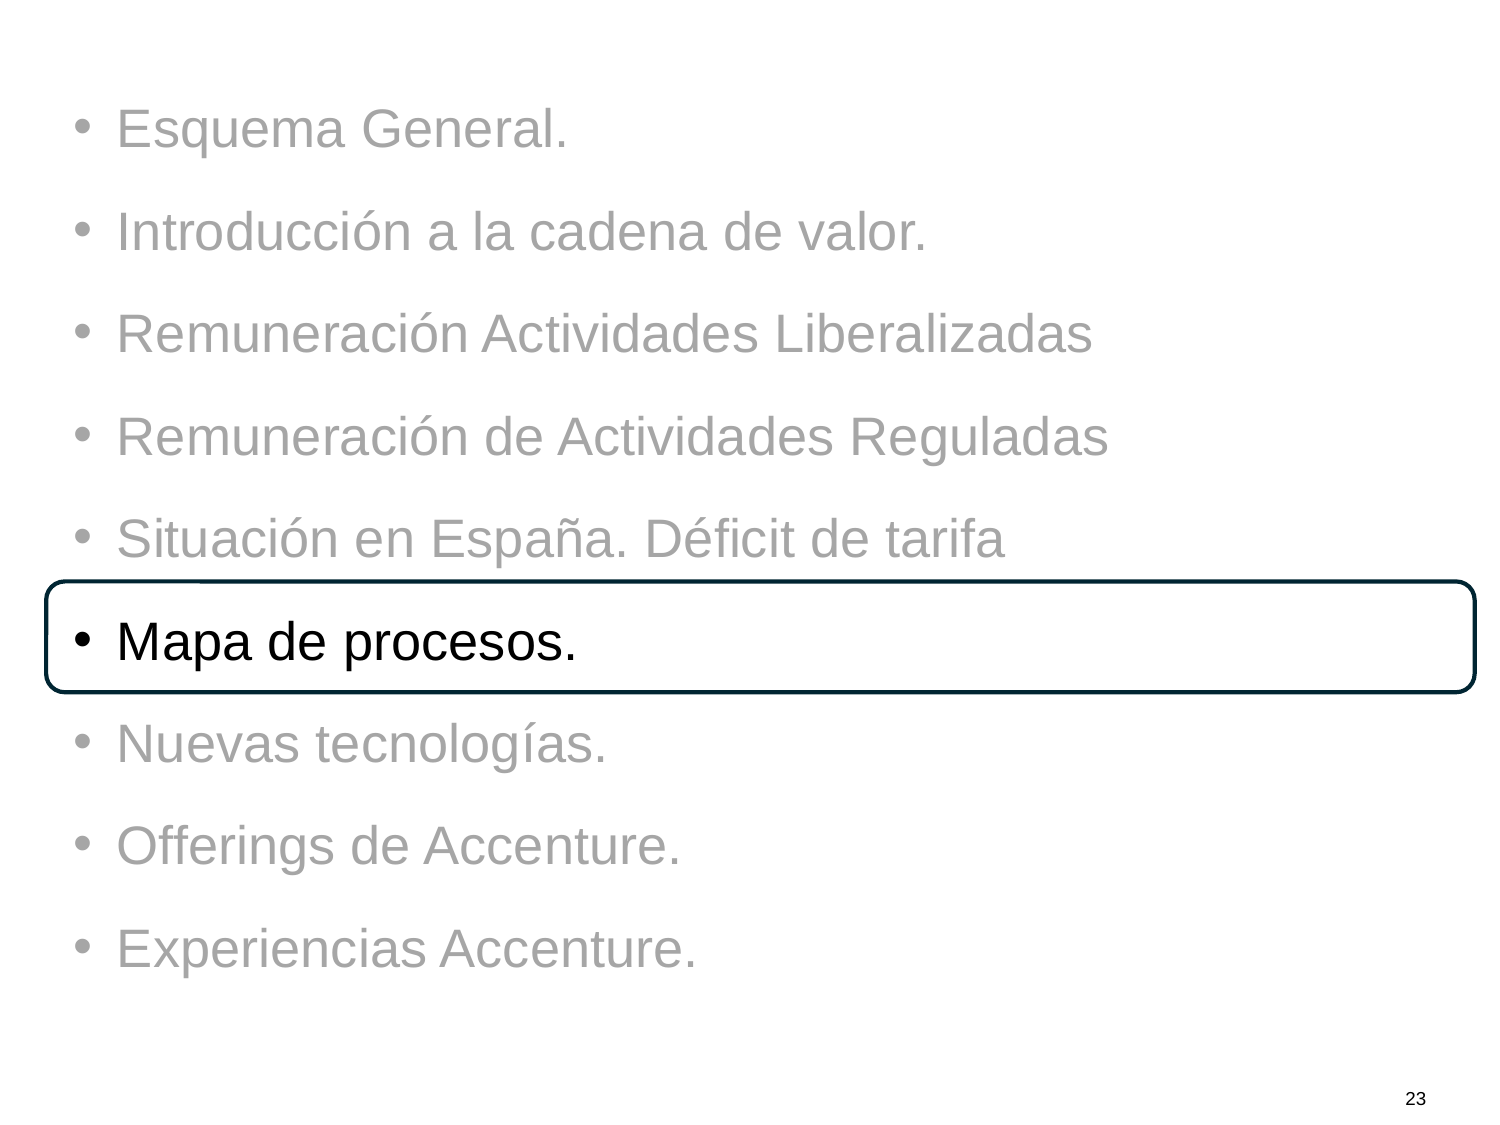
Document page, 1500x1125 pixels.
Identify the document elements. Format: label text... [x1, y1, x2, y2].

text_box [44, 579, 1477, 695]
list Esquema General. Introducción a la cadena de valor. Remuneración Actividades Liberalizadas Remuneración de Actividades Reguladas Situación en España. Déficit de tarifa Mapa de procesos. Nuevas tecnologías. Offerings de Accenture. Experiencias Accenture. [73, 695, 1427, 1039]
slide_number 23 [1338, 1078, 1427, 1119]
list Esquema General. Introducción a la cadena de valor. Remuneración Actividades Liberalizadas Remuneración de Actividades Reguladas Situación en España. Déficit de tarifa Mapa de procesos. Nuevas tecnologías. Offerings de Accenture. Experiencias Accenture. [73, 86, 1427, 579]
